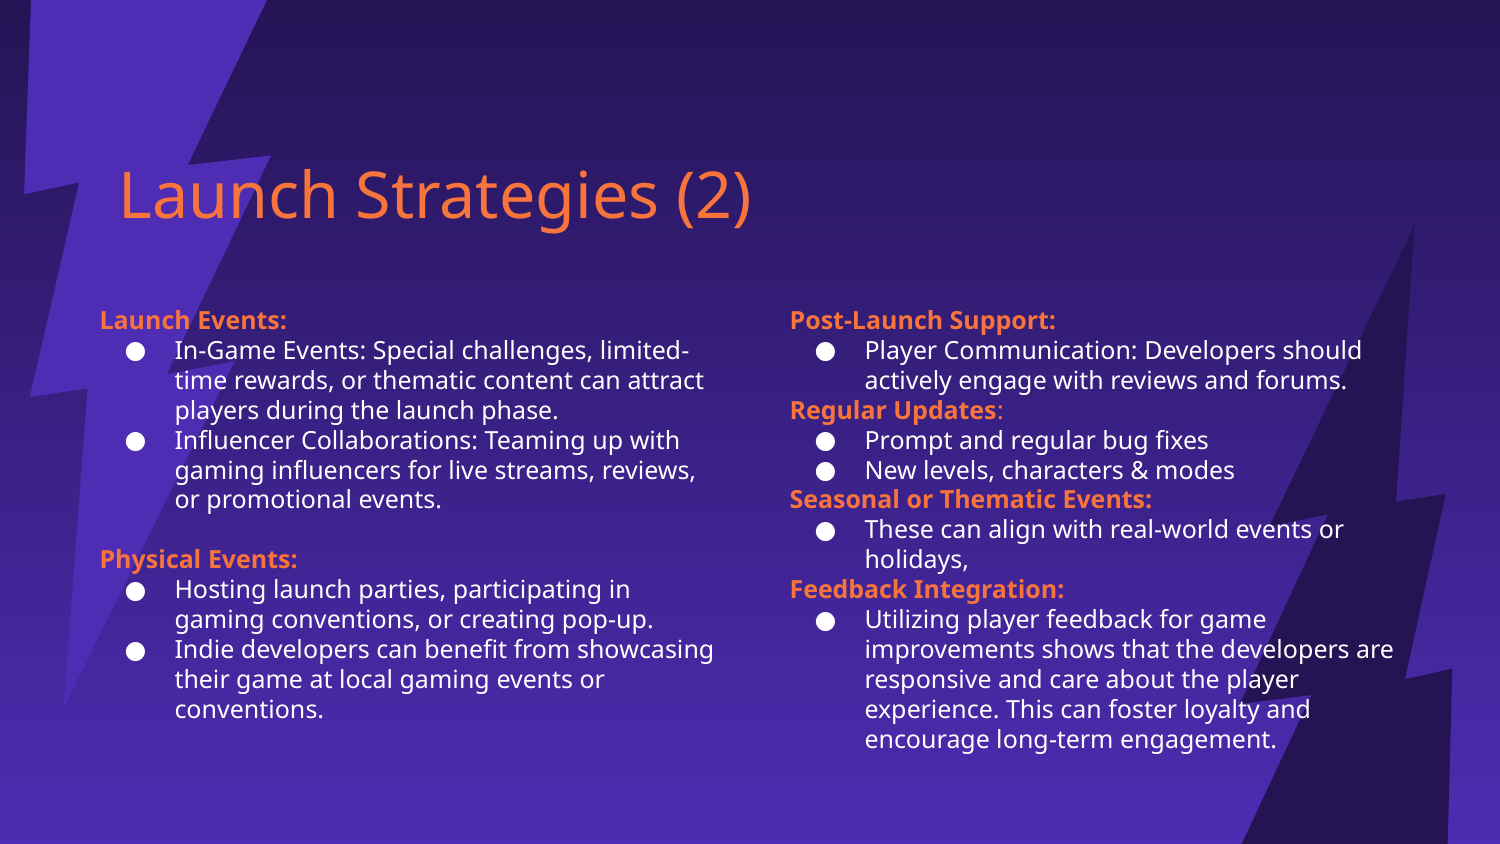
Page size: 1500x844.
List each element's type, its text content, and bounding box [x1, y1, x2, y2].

title Launch Events: In-Game Events: Special challenges, limited-time rewards, or thematic content can attract players during the launch phase. Influencer Collaborations: Teaming up with gaming influencers for live streams, reviews, or promotional events. Physical Events: Hosting launch parties, participating in gaming conventions, or creating pop-up. Indie developers can benefit from showcasing their game at local gaming events or conventions. [84, 289, 732, 792]
title Launch Strategies (2) [103, 132, 1173, 253]
title Post-Launch Support: Player Communication: Developers should actively engage with reviews and forums. Regular Updates: Prompt and regular bug fixes New levels, characters & modes Seasonal or Thematic Events: These can align with real-world events or holidays, Feedback Integration: Utilizing player feedback for game improvements shows that the developers are responsive and care about the player experience. This can foster loyalty and encourage long-term engagement. [774, 289, 1422, 792]
